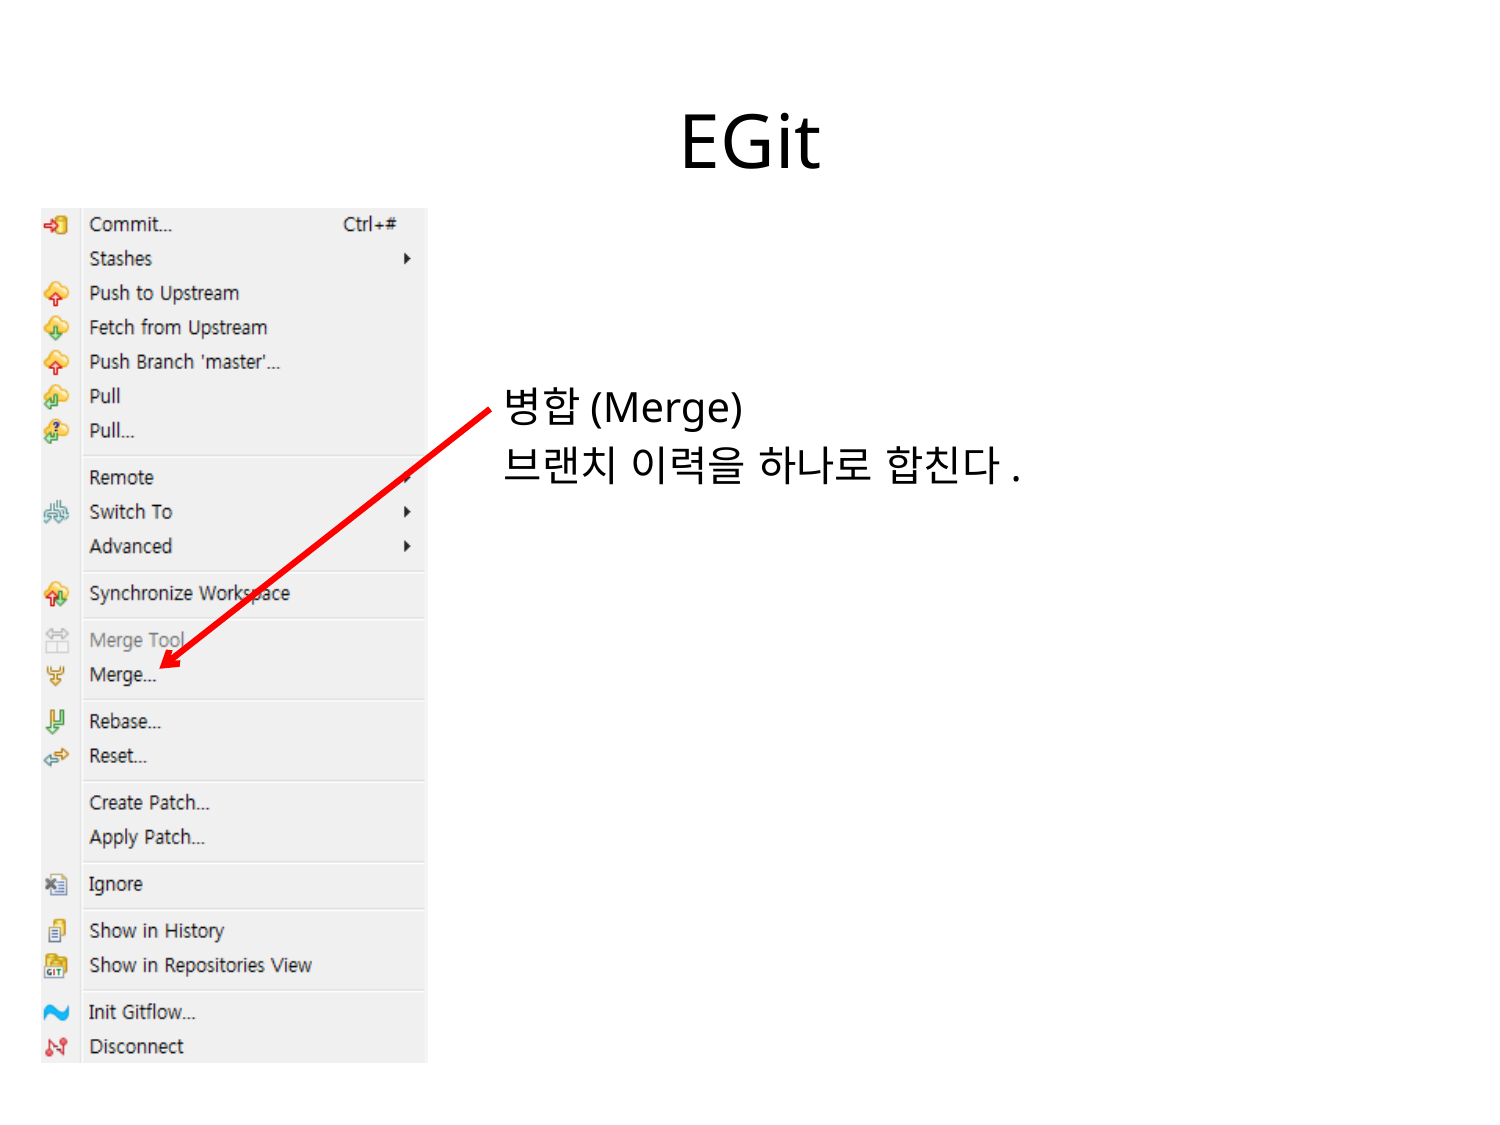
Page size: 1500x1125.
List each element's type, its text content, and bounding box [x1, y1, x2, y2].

list 병합(Merge) 브랜치 이력을 하나로 합친다. [488, 373, 1471, 691]
picture [41, 207, 428, 1064]
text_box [159, 408, 491, 669]
title EGit [75, 45, 1425, 233]
